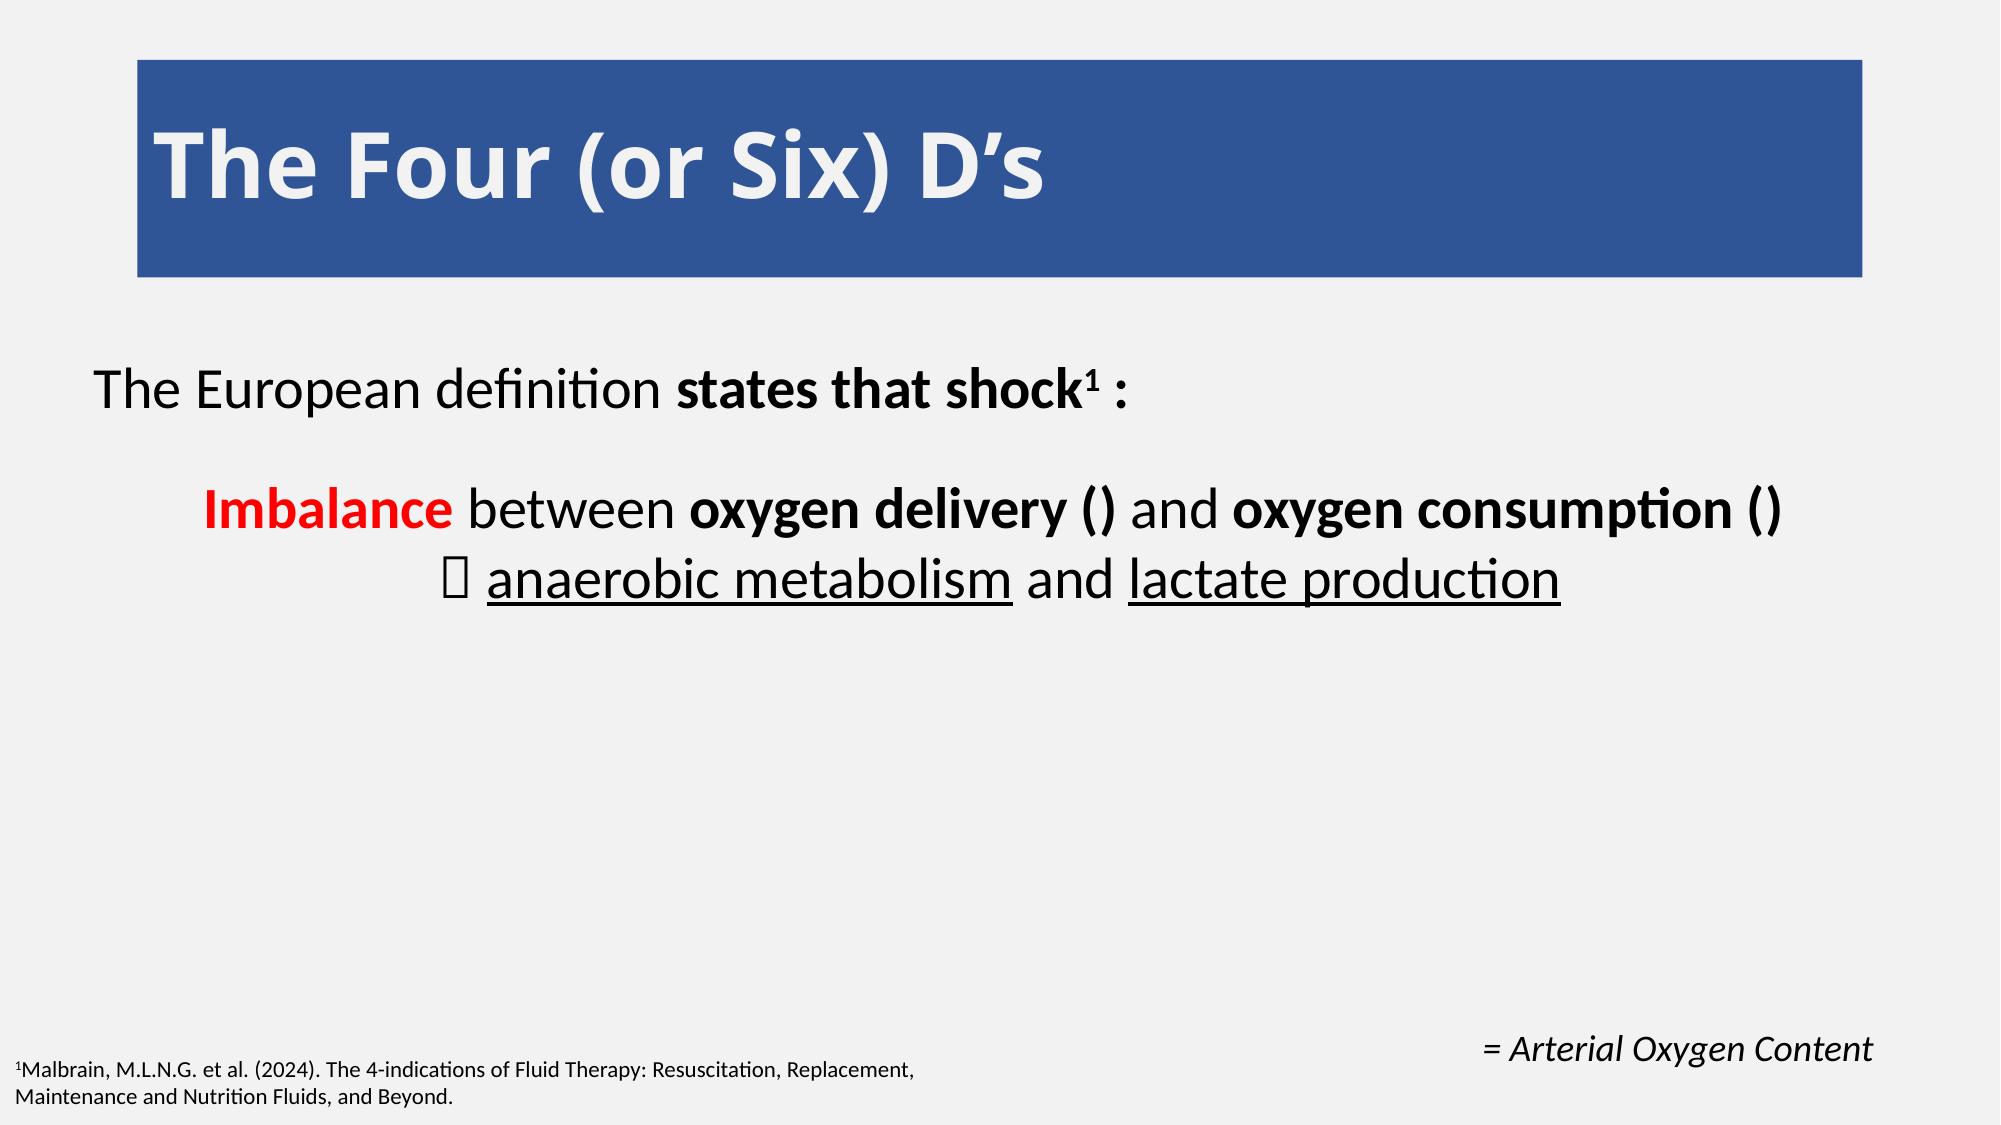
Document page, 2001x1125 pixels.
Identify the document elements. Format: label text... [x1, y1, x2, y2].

text_box 1Malbrain, M.L.N.G. et al. (2024). The 4-indications of Fluid Therapy: Resuscitation, Replacement, Maintenance and Nutrition Fluids, and Beyond. [0, 1047, 934, 1117]
title The Four (or Six) D’s [137, 59, 1863, 278]
